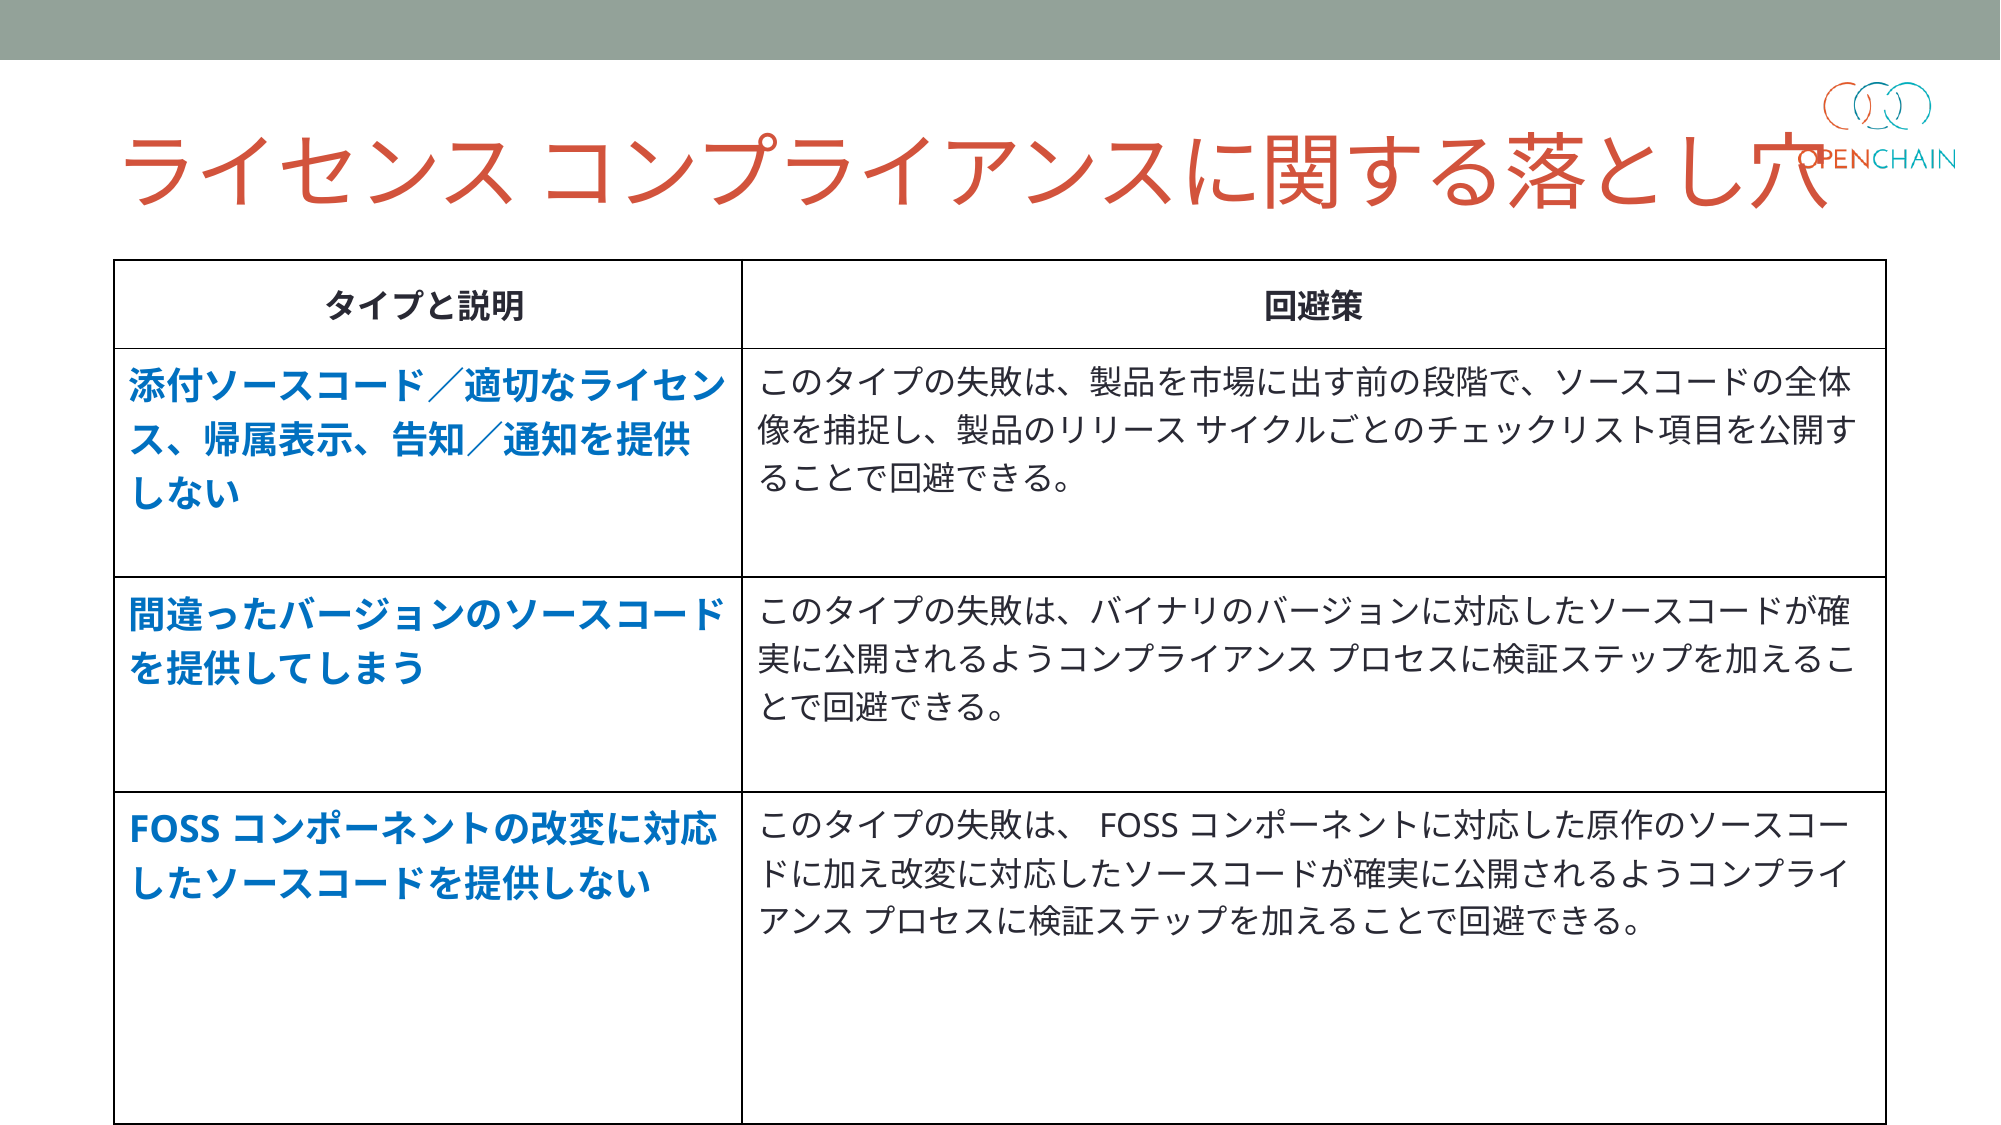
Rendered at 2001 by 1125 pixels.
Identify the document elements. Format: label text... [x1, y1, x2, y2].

table_header タイプと説明 [115, 261, 741, 348]
table_cell このタイプの失敗は、バイナリのバージョンに対応したソースコードが確実に公開されるようコンプライアンス プロセスに検証ステップを加えることで回避できる。 [743, 578, 1885, 791]
table_cell 間違ったバージョンのソースコードを提供してしまう [115, 578, 741, 791]
title ライセンス コンプライアンスに関する落とし穴 [99, 87, 1900, 250]
table_cell FOSSコンポーネントの改変に対応したソースコードを提供しない [115, 793, 741, 1123]
picture [1798, 82, 1955, 169]
table_cell このタイプの失敗は、製品を市場に出す前の段階で、ソースコードの全体像を捕捉し、製品のリリース サイクルごとのチェックリスト項目を公開することで回避できる。 [743, 349, 1885, 576]
table_cell このタイプの失敗は、FOSSコンポーネントに対応した原作のソースコードに加え改変に対応したソースコードが確実に公開されるようコンプライアンス プロセスに検証ステップを加えることで回避できる。 [743, 793, 1885, 1123]
table_header 回避策 [743, 261, 1885, 348]
table_cell 添付ソースコード／適切なライセンス、帰属表示、告知／通知を提供しない [115, 349, 741, 576]
